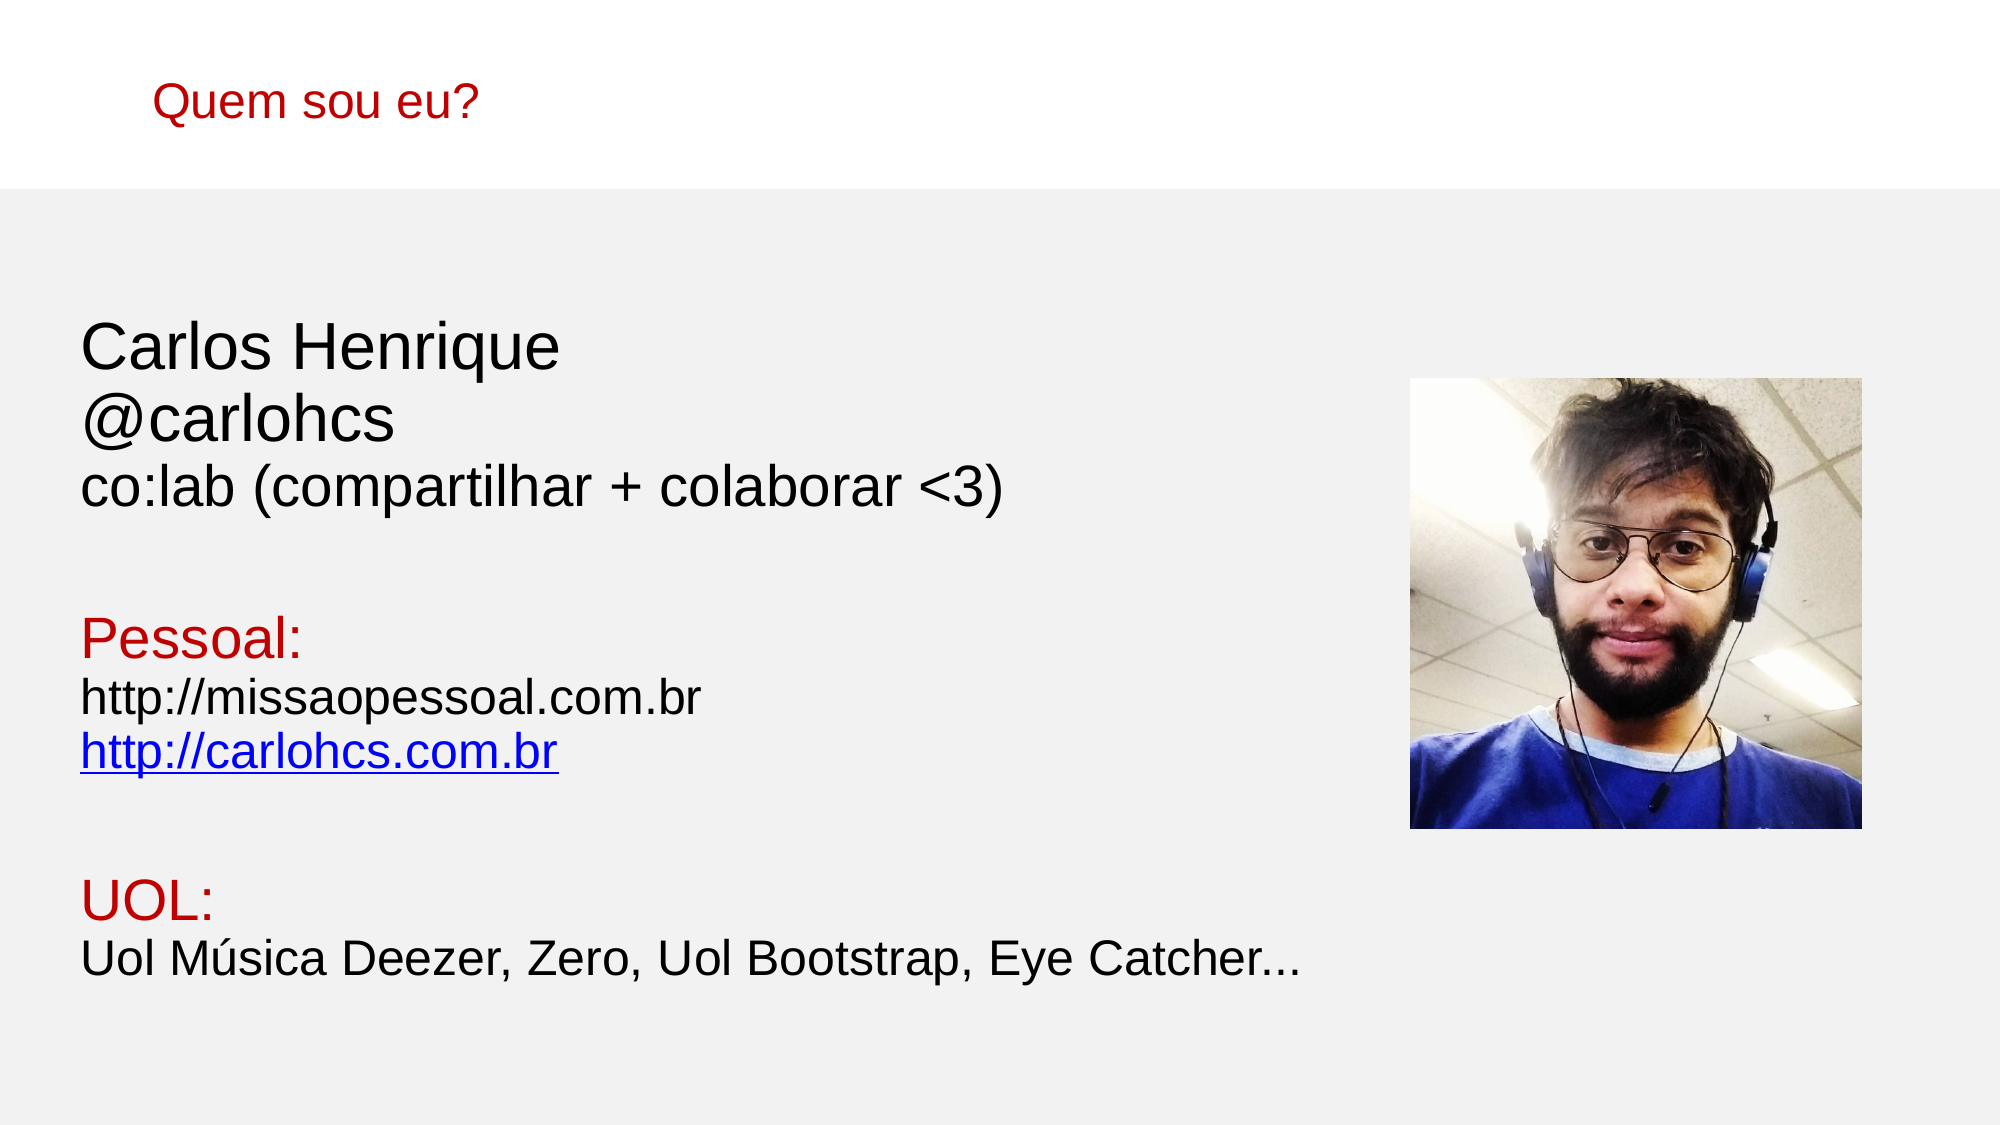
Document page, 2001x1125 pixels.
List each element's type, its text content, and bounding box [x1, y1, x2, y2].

picture [1410, 377, 1862, 829]
text_box Carlos Henrique @carlohcs co:lab (compartilhar + colaborar <3) Pessoal: http://missaopessoal.com.br http://carlohcs.com.br UOL: Uol Música Deezer, Zero, Uol Bootstrap, Eye Catcher... [65, 304, 1791, 697]
text_box Quem sou eu? [137, 59, 1863, 137]
